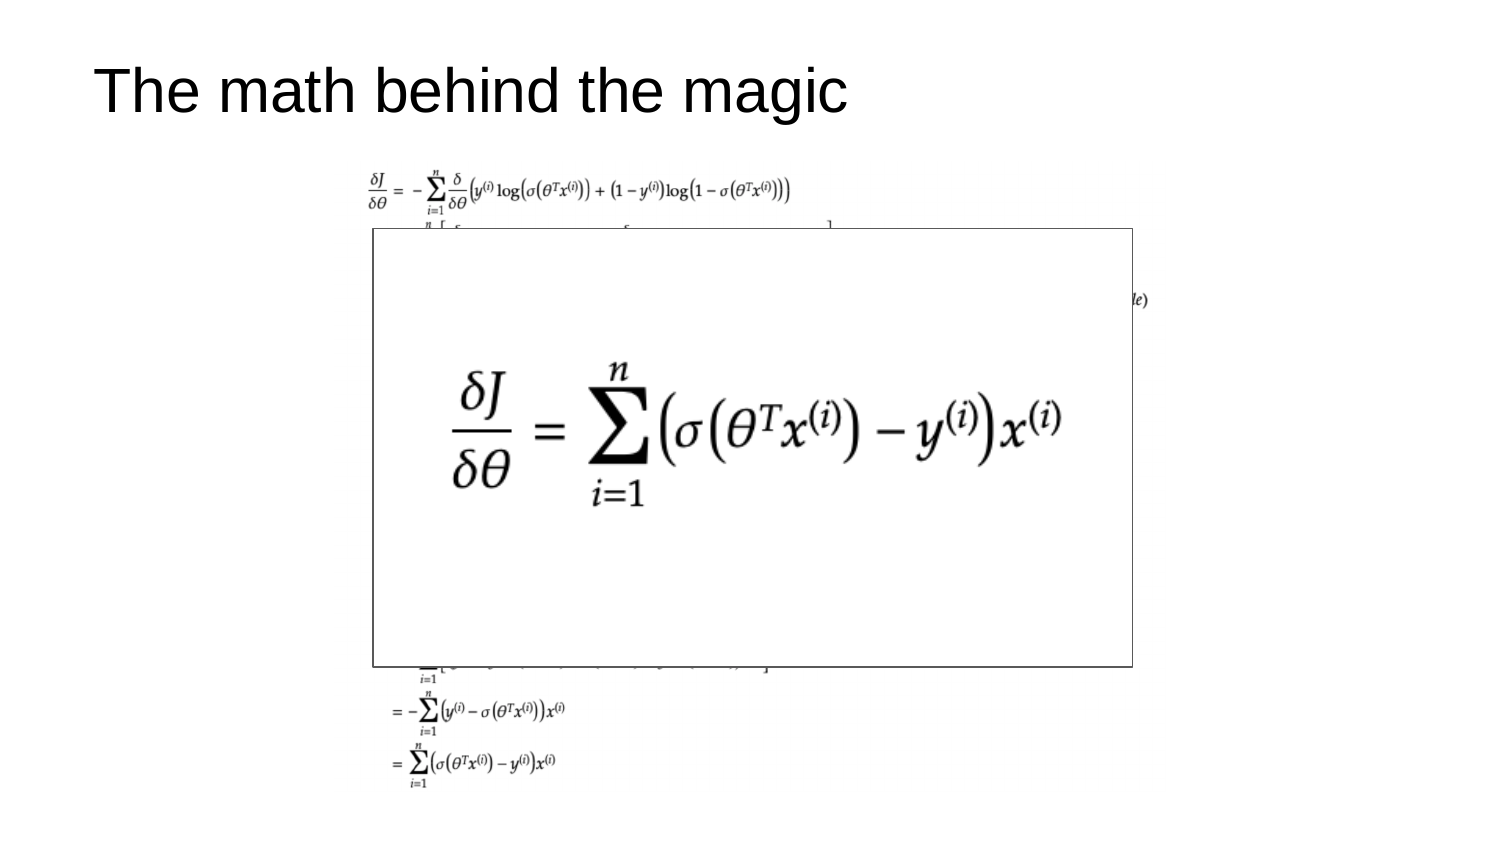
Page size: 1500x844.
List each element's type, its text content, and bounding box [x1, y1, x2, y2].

picture [334, 161, 1166, 792]
text_box The math behind the magic [78, 34, 1377, 150]
